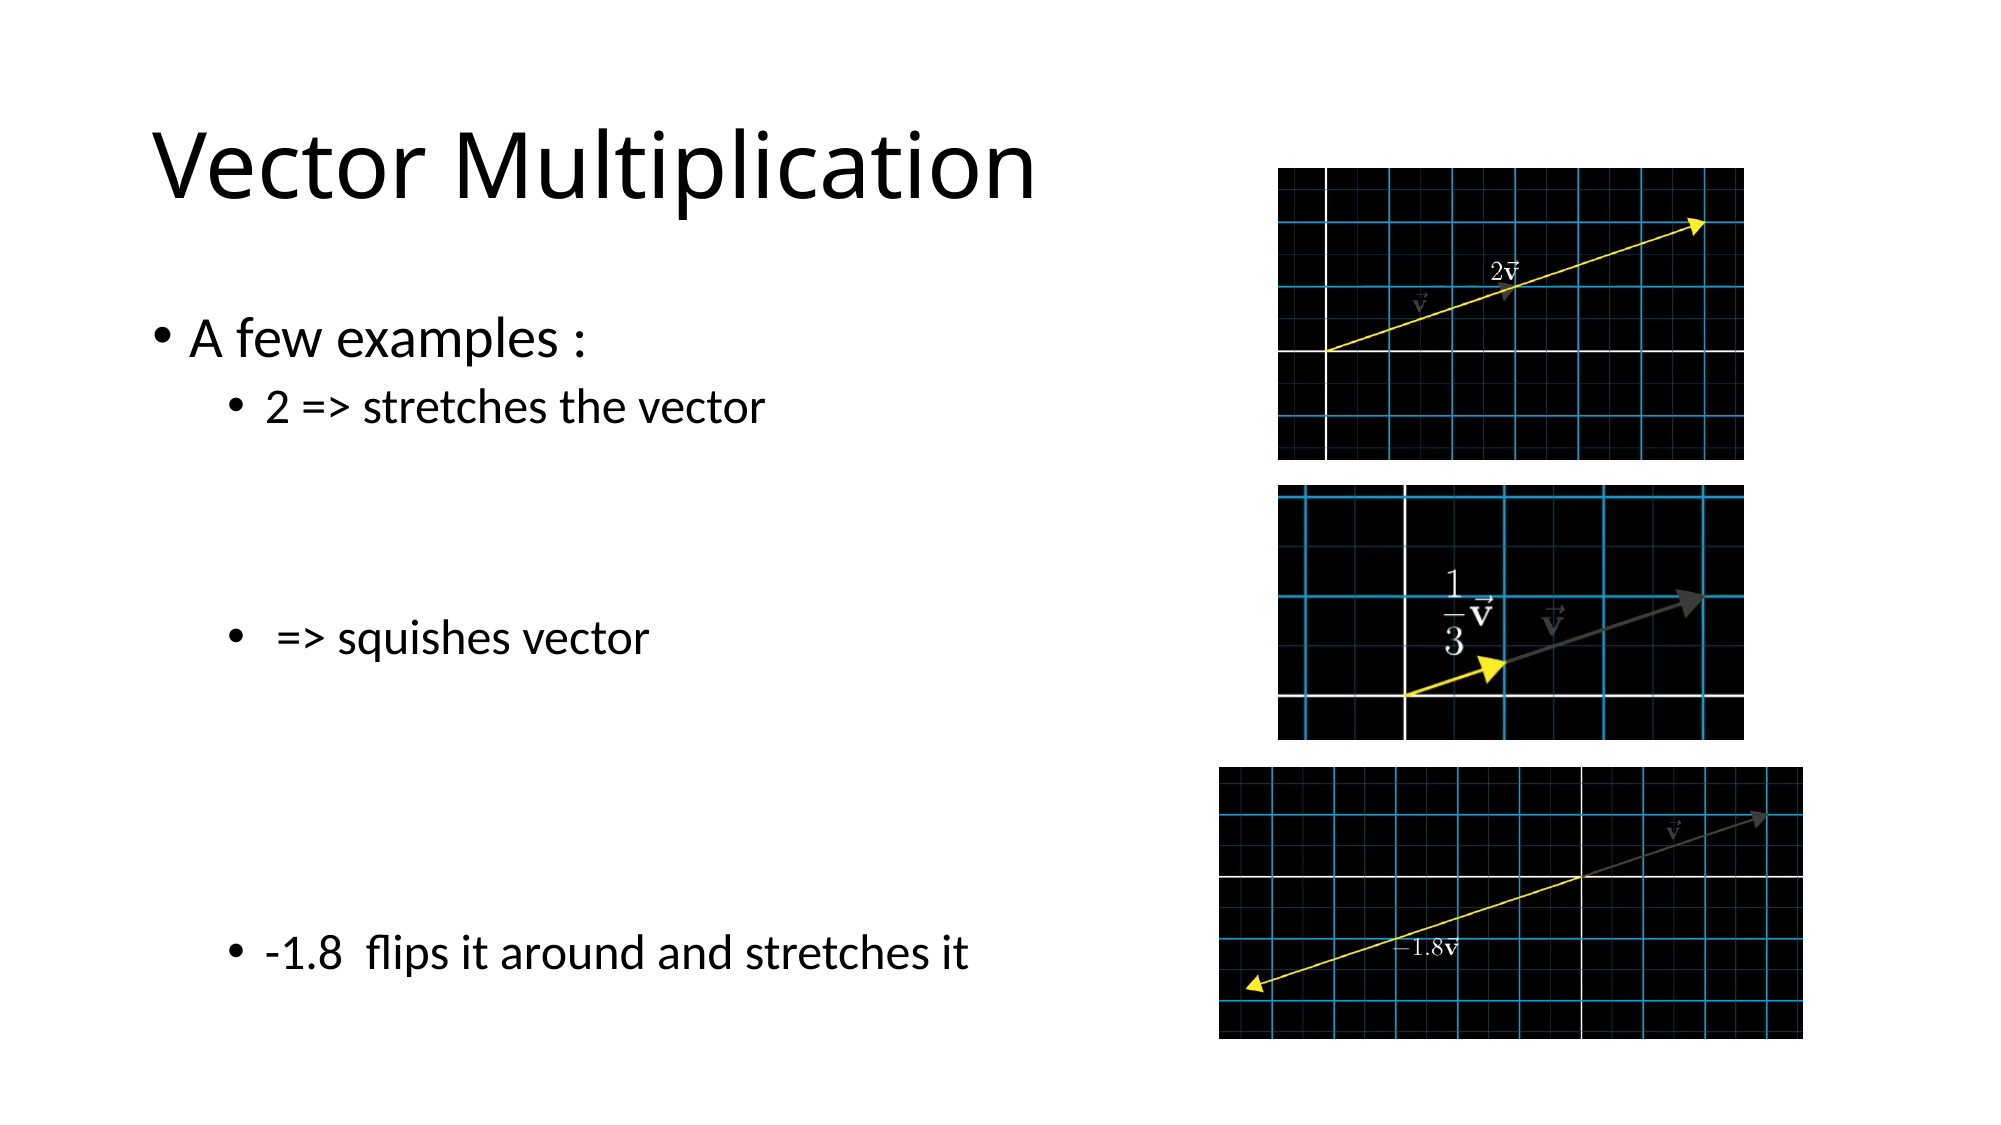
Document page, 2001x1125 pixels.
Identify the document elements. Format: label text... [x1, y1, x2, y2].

picture [1278, 485, 1744, 740]
picture [1278, 168, 1744, 460]
picture [1703, 485, 1744, 494]
picture [1219, 767, 1803, 1039]
title Vector Multiplication [137, 59, 1863, 278]
